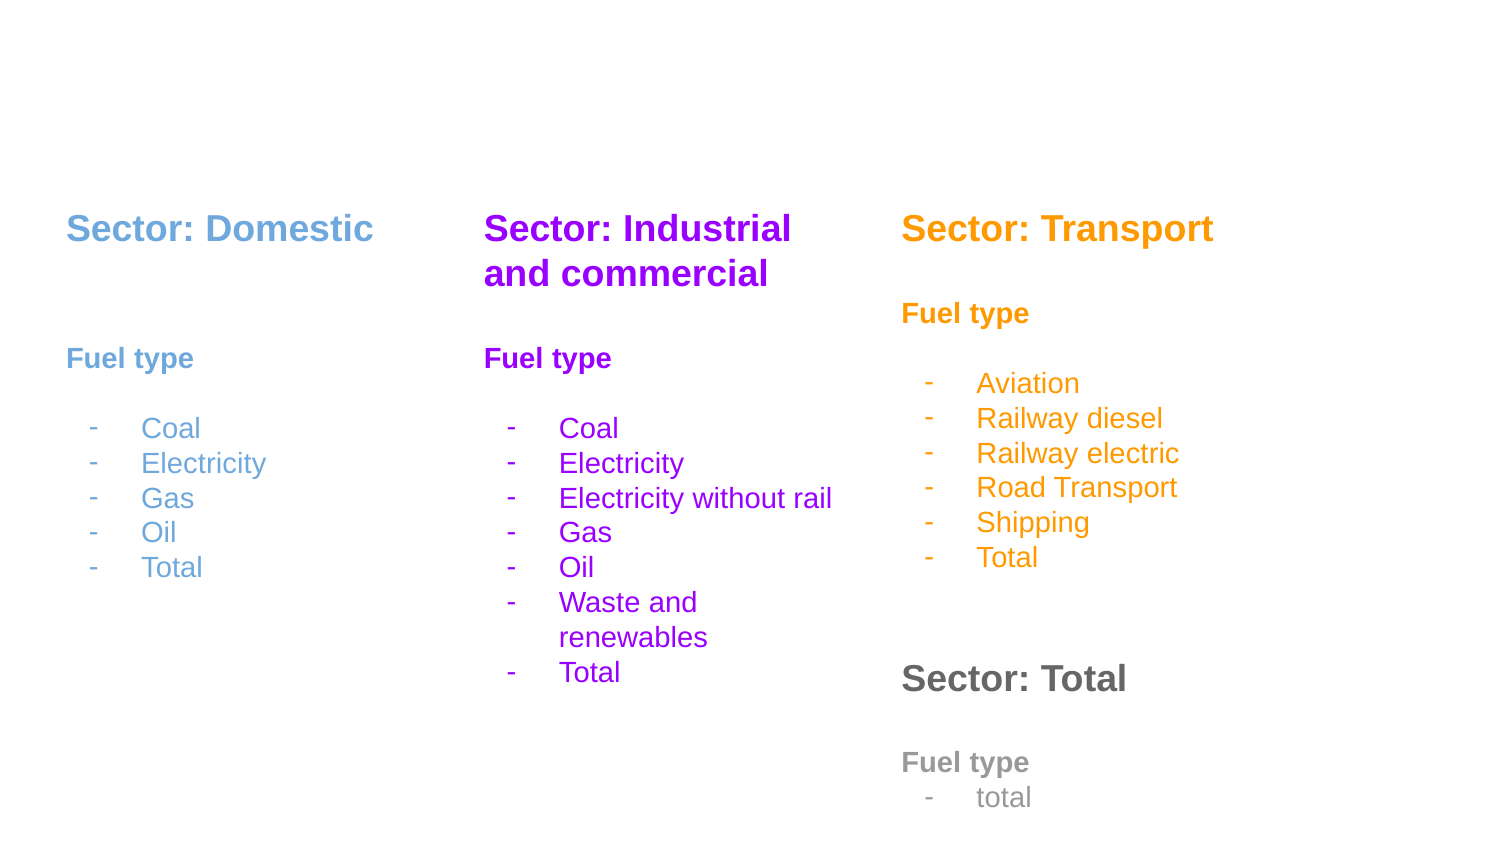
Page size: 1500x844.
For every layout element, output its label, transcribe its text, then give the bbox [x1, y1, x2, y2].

list Sector: Industrial and commercial Fuel type Coal Electricity Electricity without rail Gas Oil Waste and renewables Total [468, 189, 869, 789]
list Sector: Domestic Fuel type Coal Electricity Gas Oil Total [51, 189, 451, 789]
list Sector: Transport Fuel type Aviation Railway diesel Railway electric Road Transport Shipping Total Sector: Total Fuel type total [886, 189, 1286, 789]
